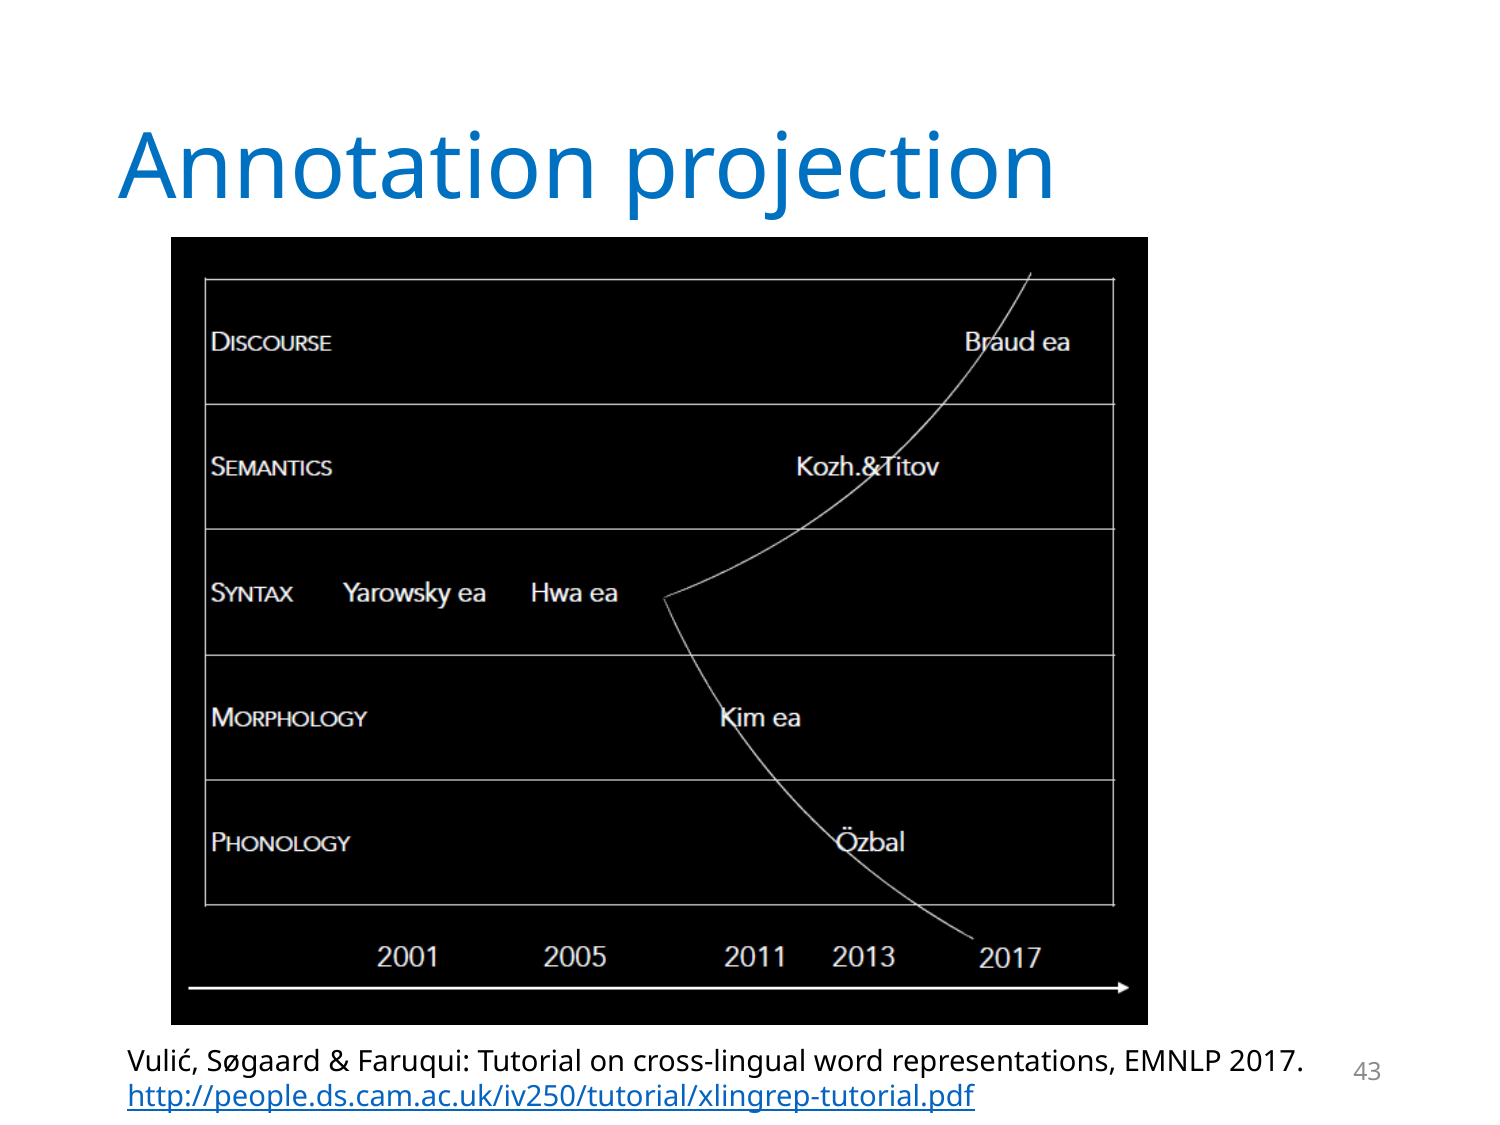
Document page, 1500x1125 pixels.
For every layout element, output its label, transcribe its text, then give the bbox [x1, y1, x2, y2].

slide_number 43 [1320, 1042, 1397, 1103]
text_box Vulić, Søgaard & Faruqui: Tutorial on cross-lingual word representations, EMNLP 2017. http://people.ds.cam.ac.uk/iv250/tutorial/xlingrep-tutorial.pdf [112, 1035, 1320, 1125]
title Annotation projection [103, 59, 1397, 278]
picture [171, 237, 1148, 1025]
